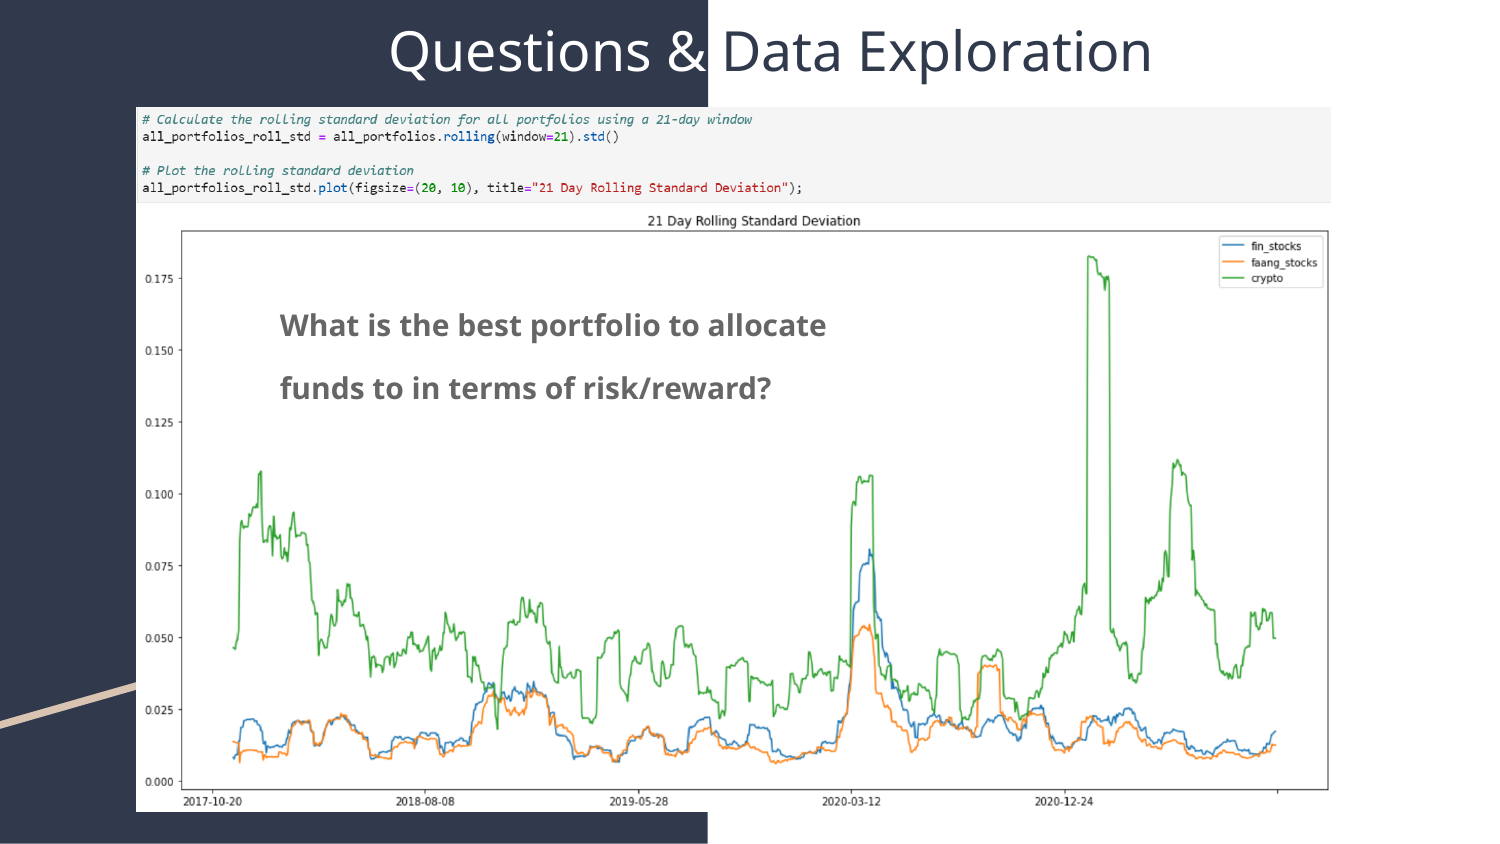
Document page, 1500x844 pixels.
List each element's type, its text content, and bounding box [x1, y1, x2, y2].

picture [136, 106, 1331, 813]
title Questions & Data Exploration [373, 1, 1177, 102]
